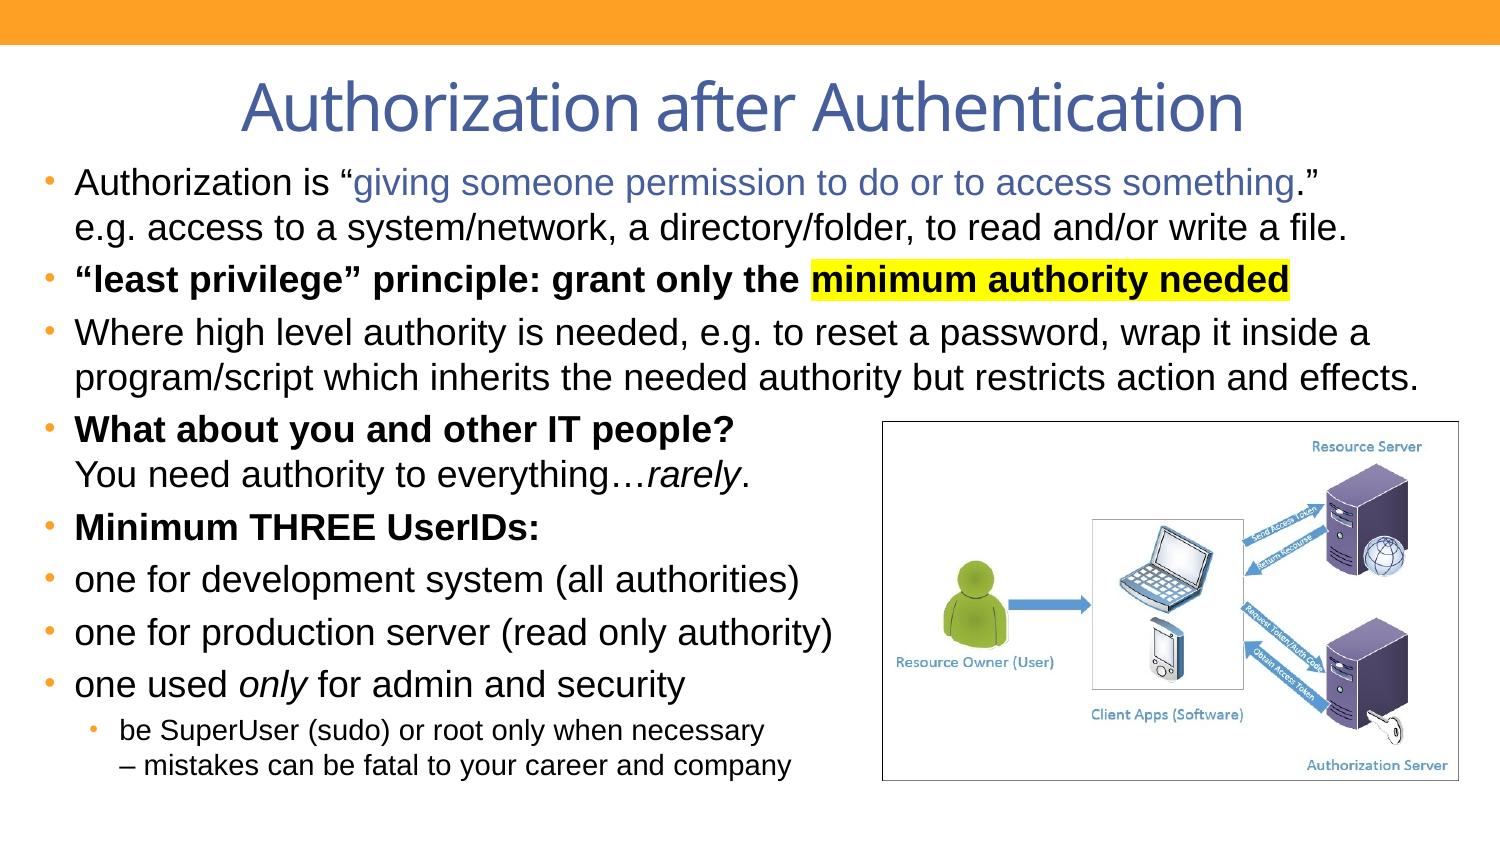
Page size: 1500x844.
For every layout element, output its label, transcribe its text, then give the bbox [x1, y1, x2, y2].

title Authorization after Authentication [29, 43, 1459, 166]
list Authorization is “giving someone permission to do or to access something.” e.g. access to a system/network, a directory/folder, to read and/or write a file. “least privilege” principle: grant only the minimum authority needed Where high level authority is needed, e.g. to reset a password, wrap it inside a program/script which inherits the needed authority but restricts action and effects. What about you and other IT people? You need authority to everything…rarely. Minimum THREE UserIDs: one for development system (all authorities) one for production server (read only authority) one used only for admin and security be SuperUser (sudo) or root only when necessary – mistakes can be fatal to your career and company [29, 166, 1459, 458]
picture [881, 421, 1459, 781]
